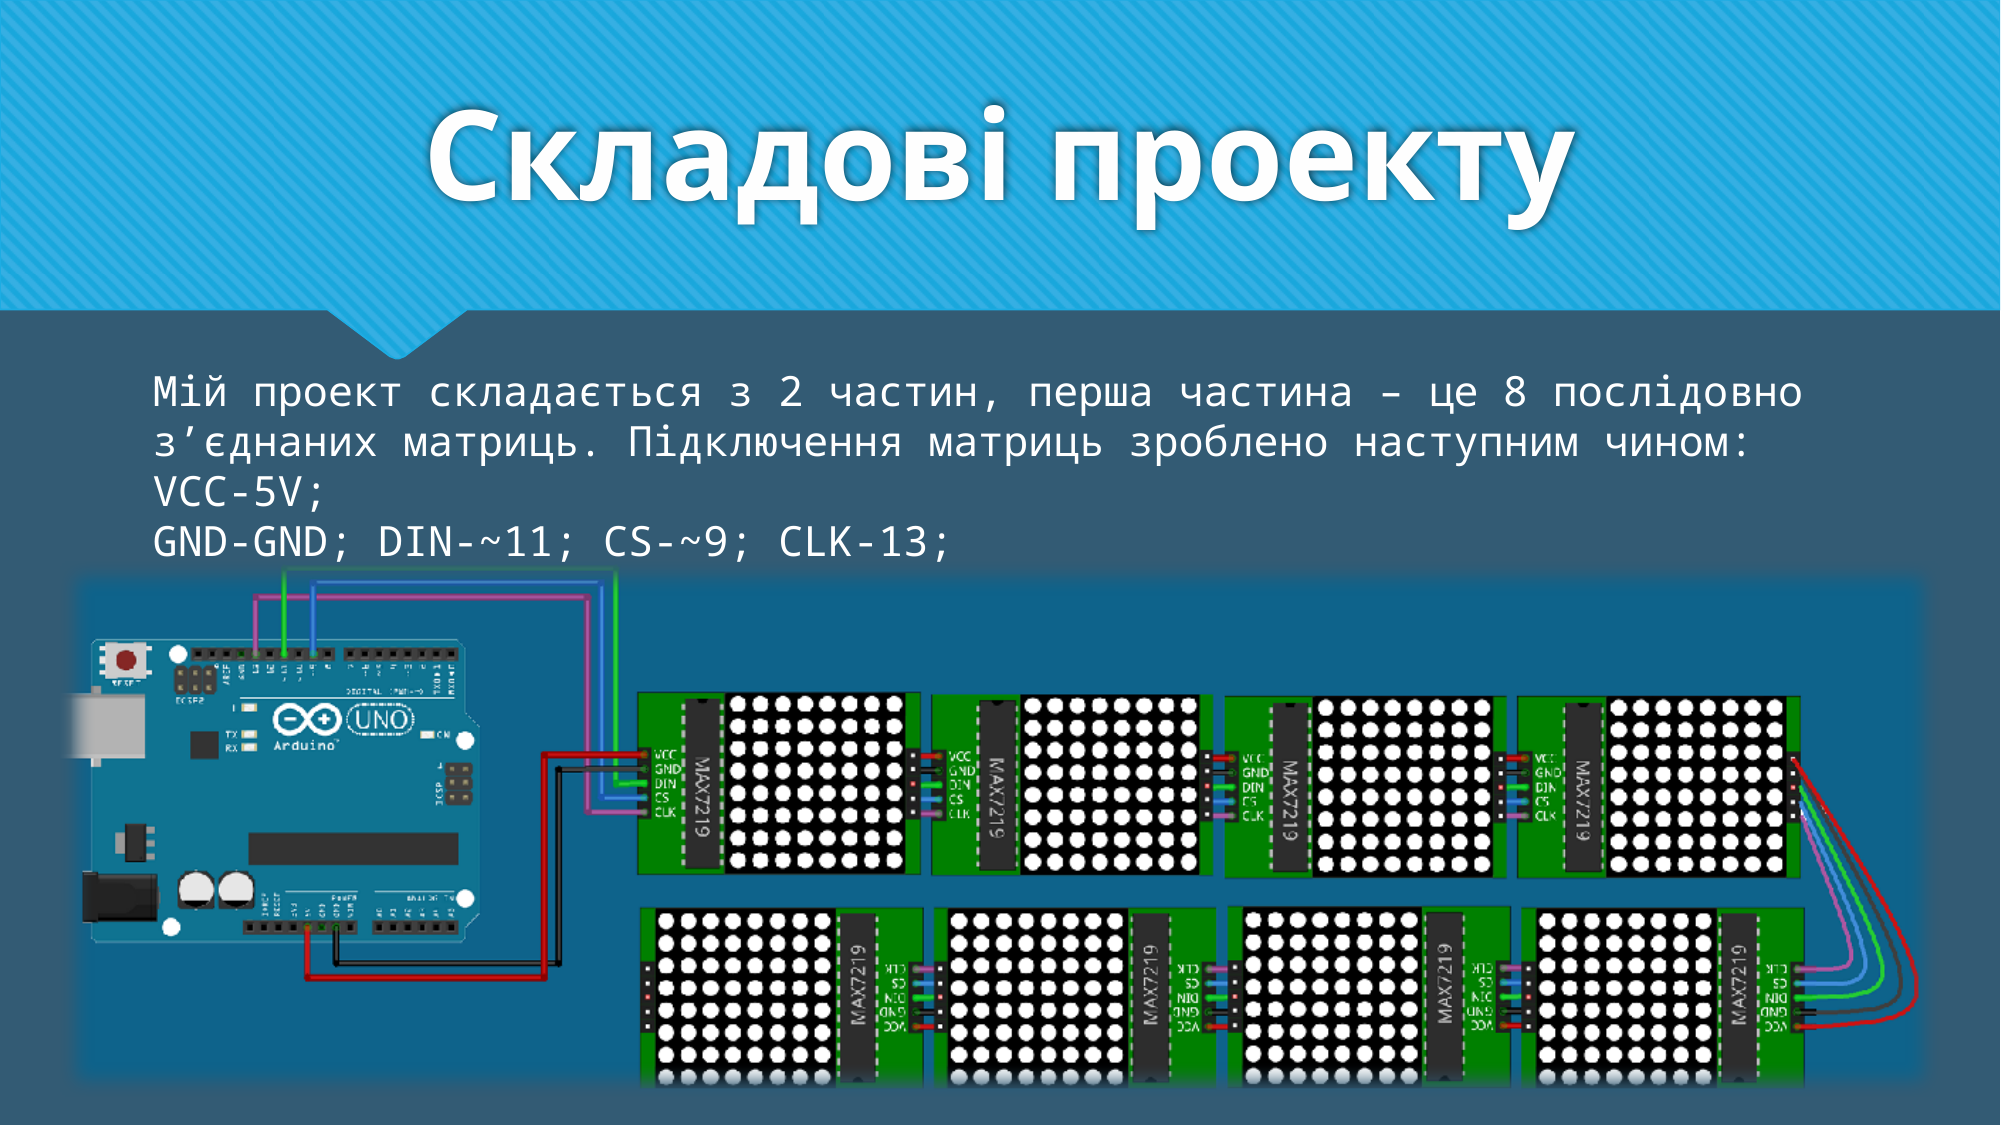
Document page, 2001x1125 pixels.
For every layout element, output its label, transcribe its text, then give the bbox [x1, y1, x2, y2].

picture [60, 561, 1940, 1097]
title Складові проекту [132, 73, 1868, 233]
text_box Мій проект складається з 2 частин, перша частина – це 8 послідовно з’єднаних матриць. Підключення матриць зроблено наступним чином: VCC-5V; GND-GND; DIN-~11; CS-~9; CLK-13; [138, 357, 1862, 561]
